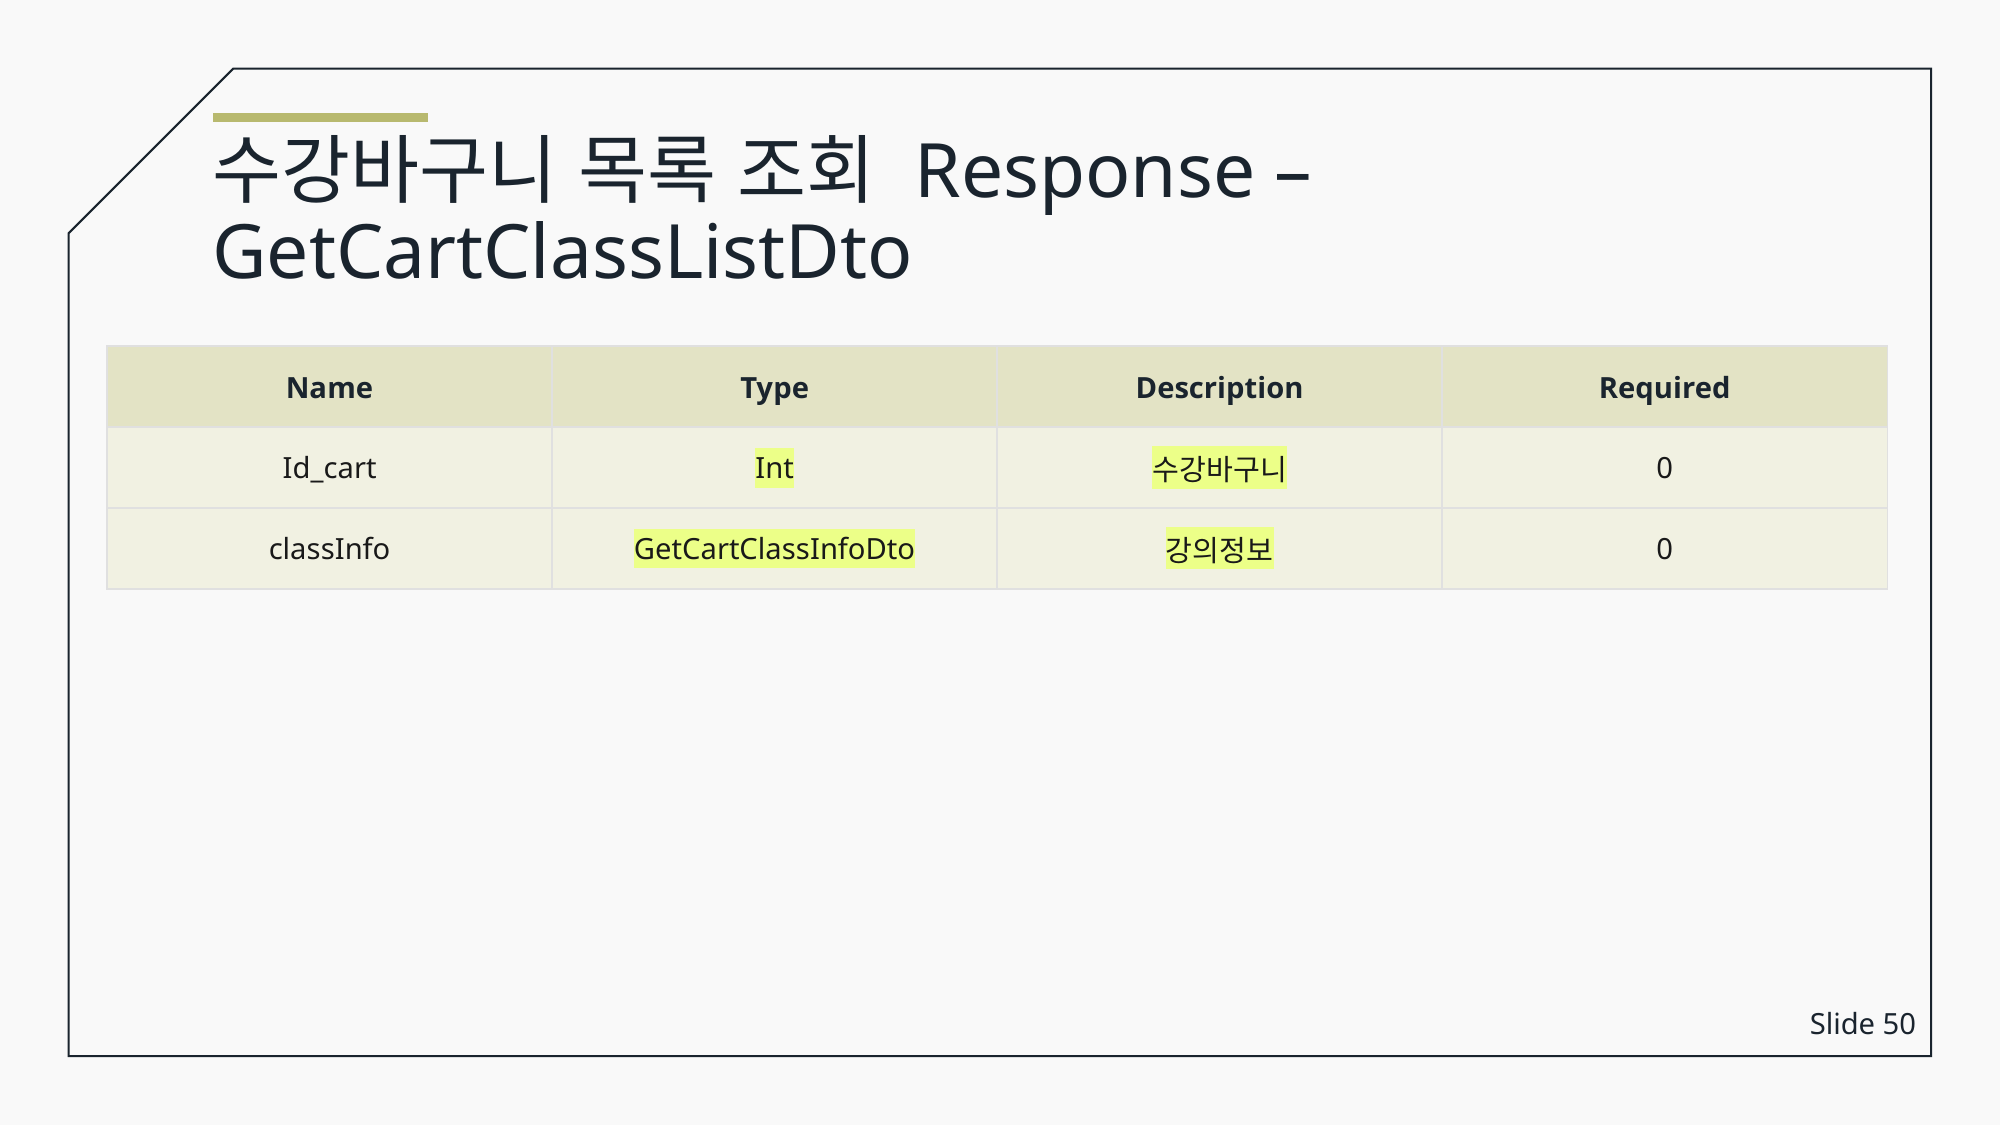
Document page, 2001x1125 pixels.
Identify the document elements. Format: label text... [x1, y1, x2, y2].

list 수강바구니 목록 조회 Response – GetCartClassListDto [197, 125, 1932, 231]
table_cell 0 [1443, 428, 1887, 507]
table_header Name [108, 347, 551, 426]
table_cell classInfo [108, 509, 551, 588]
table_header Type [553, 347, 996, 426]
table_cell 강의정보 [998, 509, 1441, 588]
table_cell 수강바구니 [998, 428, 1441, 507]
table_header Required [1443, 347, 1887, 426]
table_cell 0 [1443, 509, 1887, 588]
table_cell GetCartClassInfoDto [553, 509, 996, 588]
table_header Description [998, 347, 1441, 426]
table_cell Id_cart [108, 428, 551, 507]
table_cell Int [553, 428, 996, 507]
